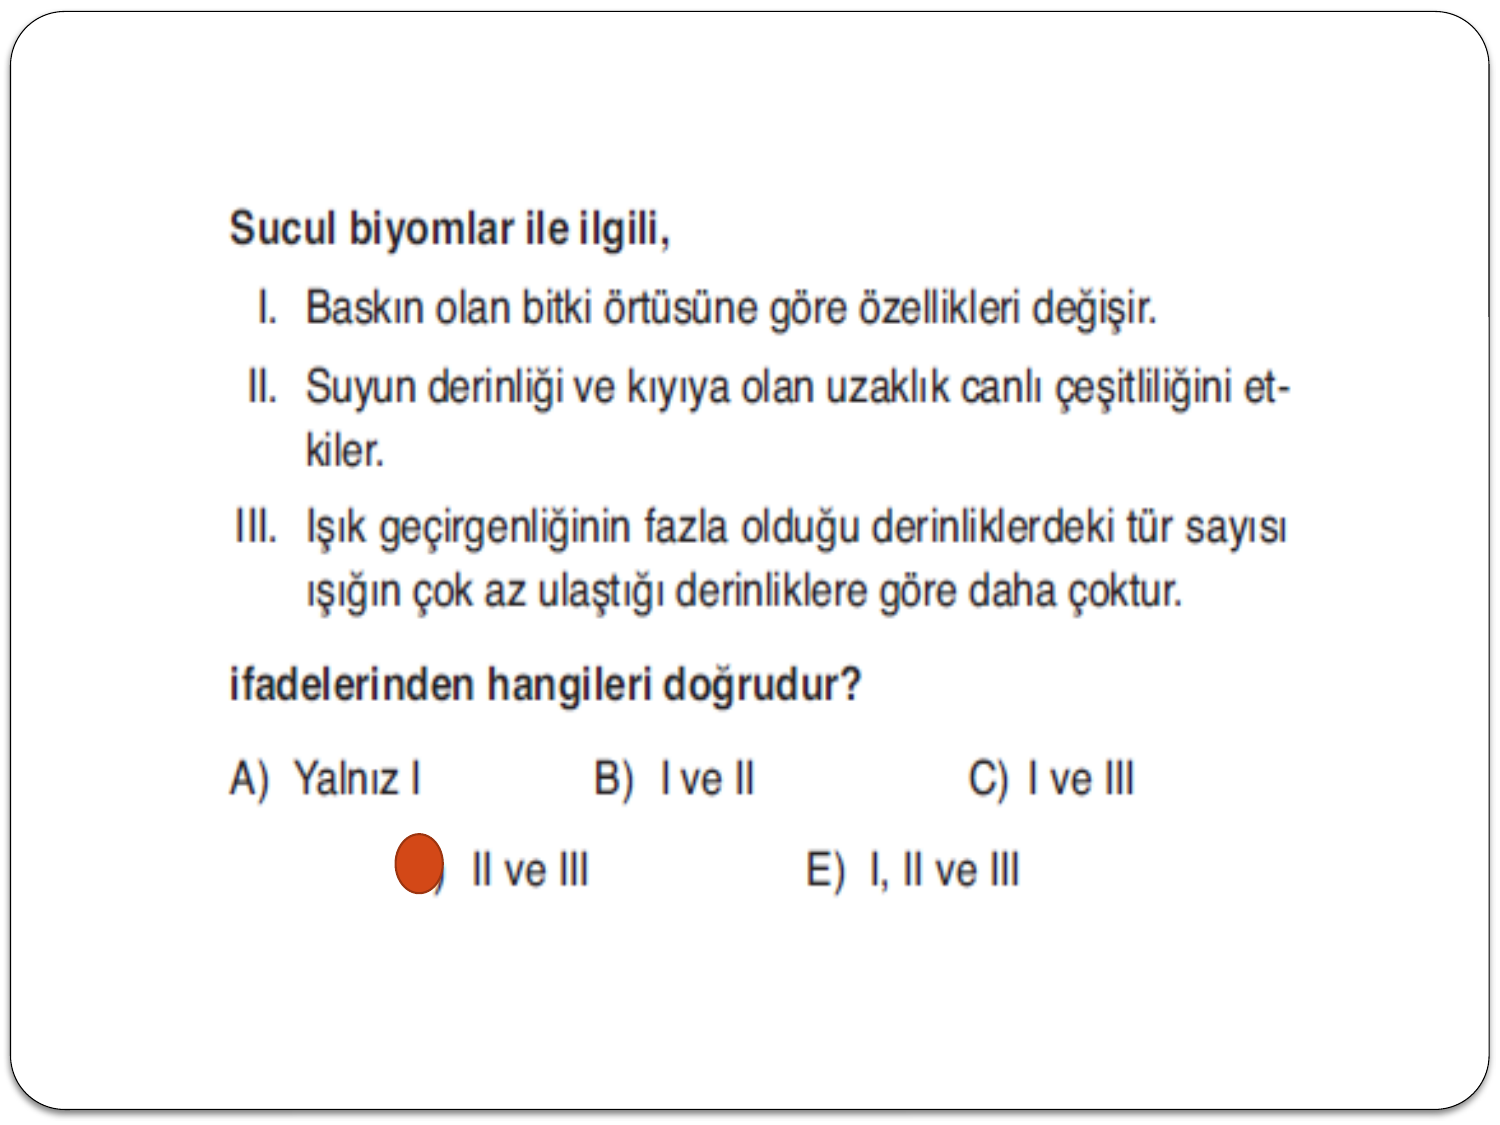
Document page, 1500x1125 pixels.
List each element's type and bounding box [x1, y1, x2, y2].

list [212, 172, 1306, 929]
